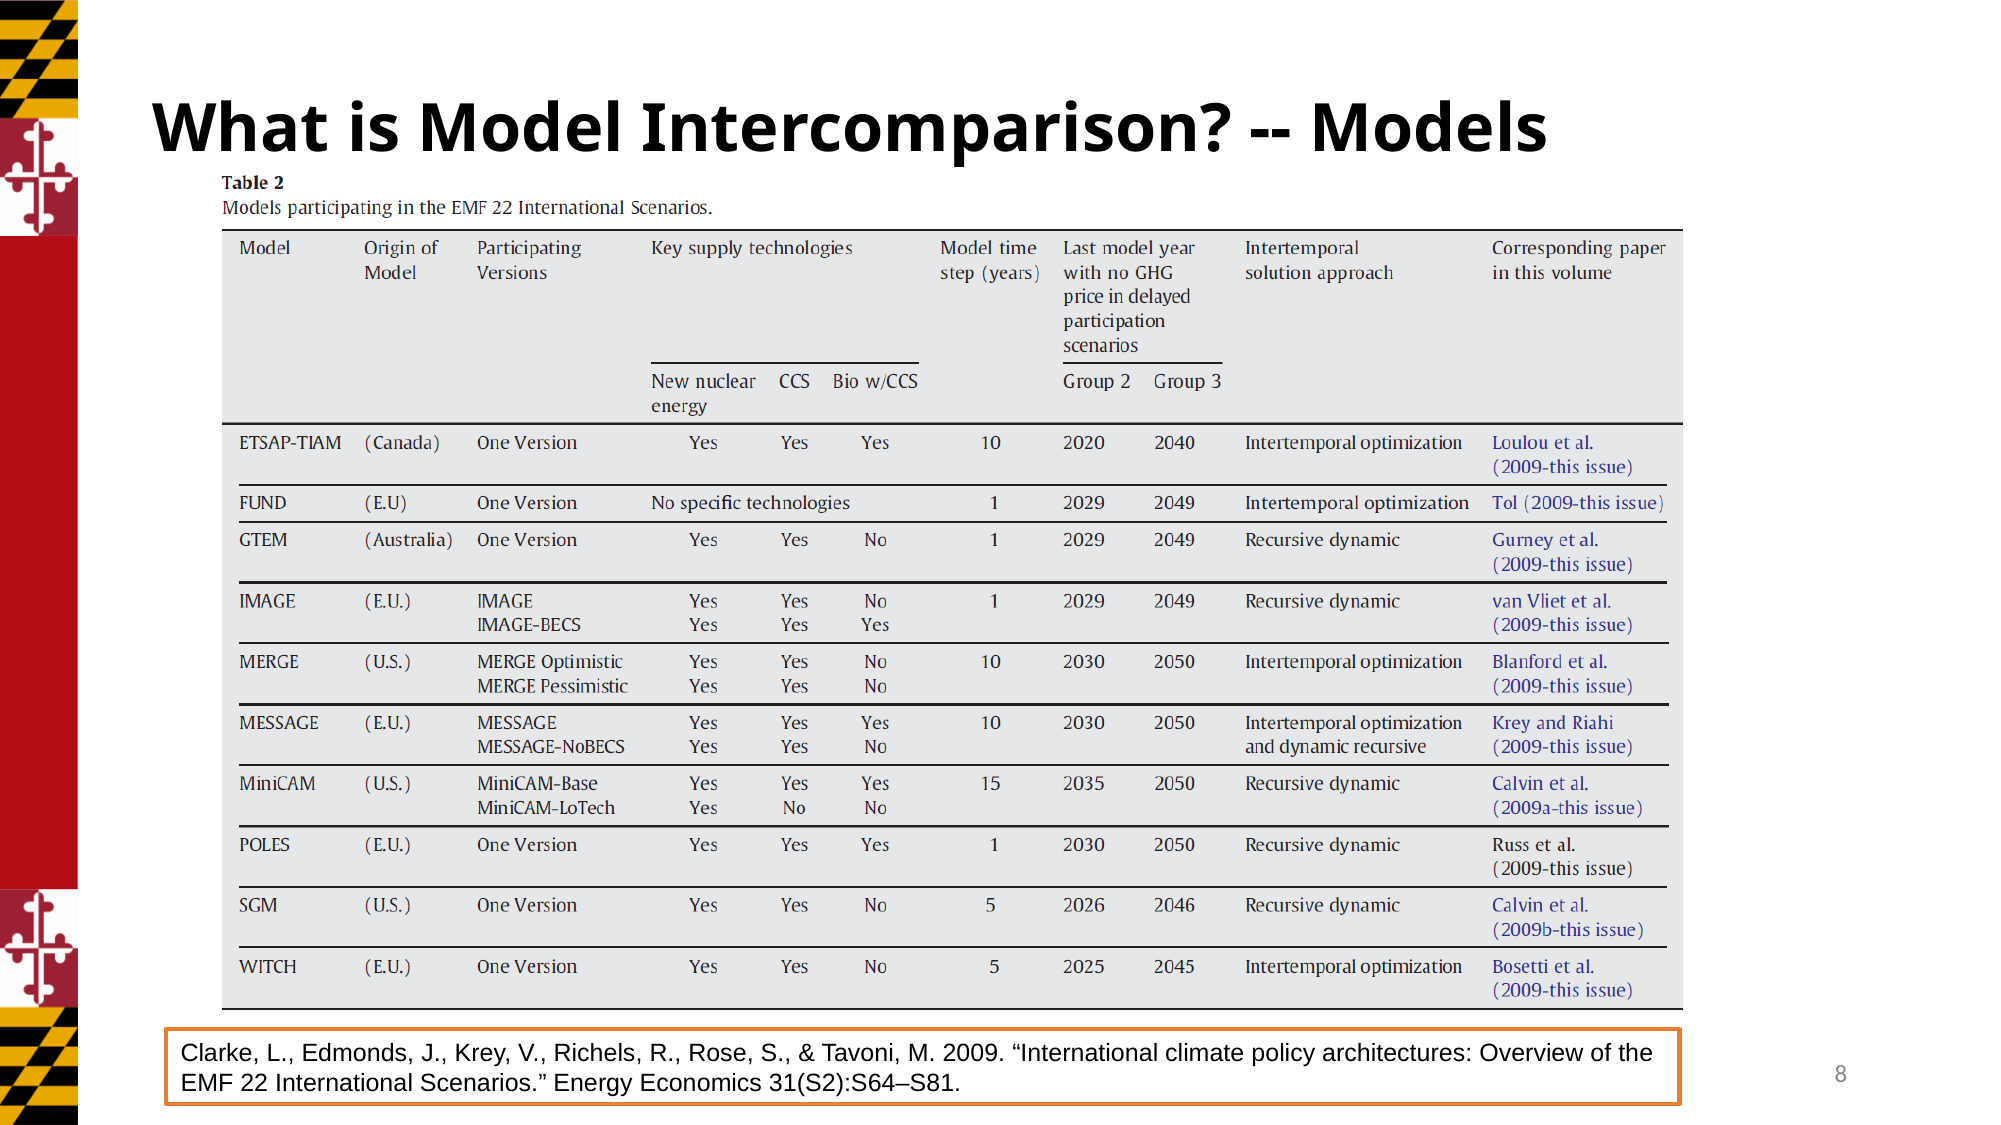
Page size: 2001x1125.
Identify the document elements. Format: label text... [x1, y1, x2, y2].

title What is Model Intercomparison? -- Models [137, 42, 1925, 207]
picture [0, 1, 78, 236]
picture [0, 890, 78, 1125]
text_box Clarke, L., Edmonds, J., Krey, V., Richels, R., Rose, S., & Tavoni, M. 2009. “International climate policy architectures: Overview of the EMF 22 International Scenarios.” Energy Economics 31(S2):S64–S81. [164, 1027, 1682, 1106]
picture [194, 168, 1695, 1013]
